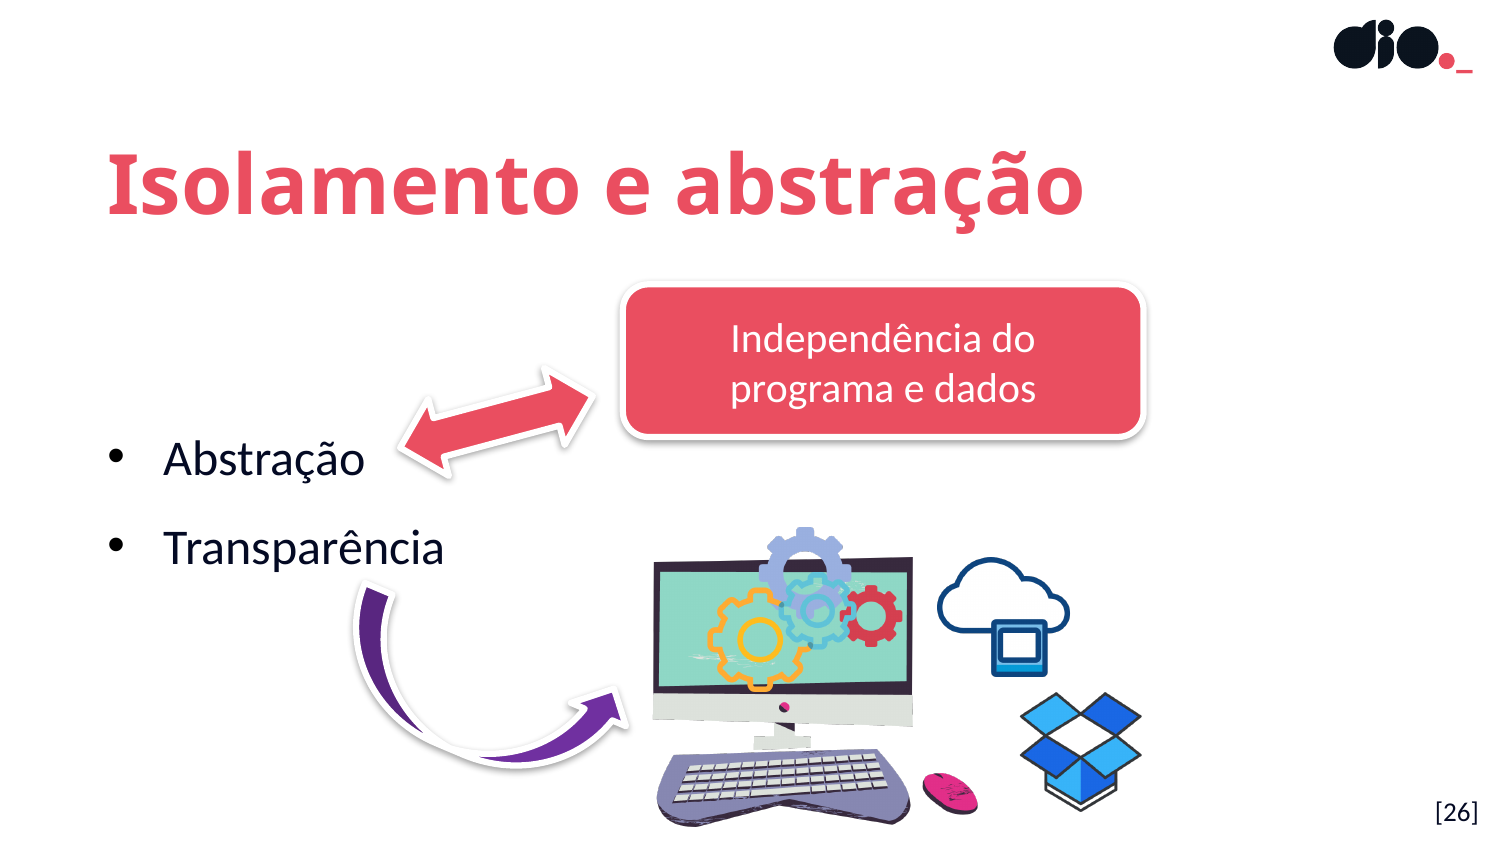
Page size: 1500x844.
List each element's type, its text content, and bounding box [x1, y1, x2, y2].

text_box Isolamento e abstração [92, 104, 1408, 243]
picture [613, 527, 1153, 827]
picture [1333, 19, 1473, 74]
text_box Independência do programa e dados [619, 281, 1147, 441]
text_box Abstração Transparência [92, 242, 1047, 749]
text_box [352, 580, 608, 769]
slide_number [<número>] [1403, 779, 1494, 844]
text_box [397, 365, 596, 479]
